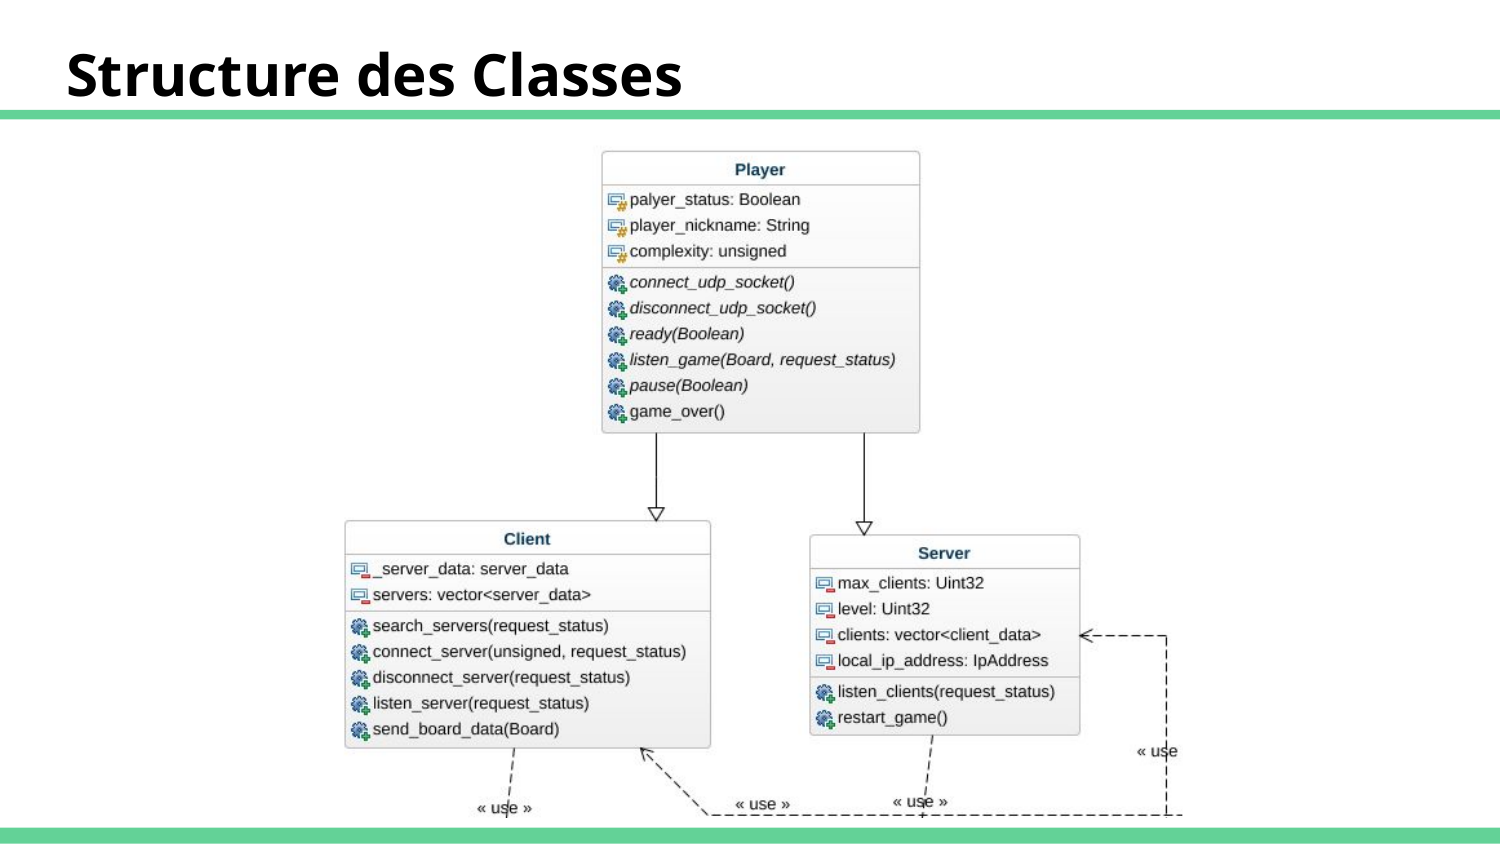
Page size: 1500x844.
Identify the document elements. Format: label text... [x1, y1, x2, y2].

text_box [0, 109, 1500, 120]
picture [317, 137, 1183, 818]
title Structure des Classes [51, 12, 1449, 107]
